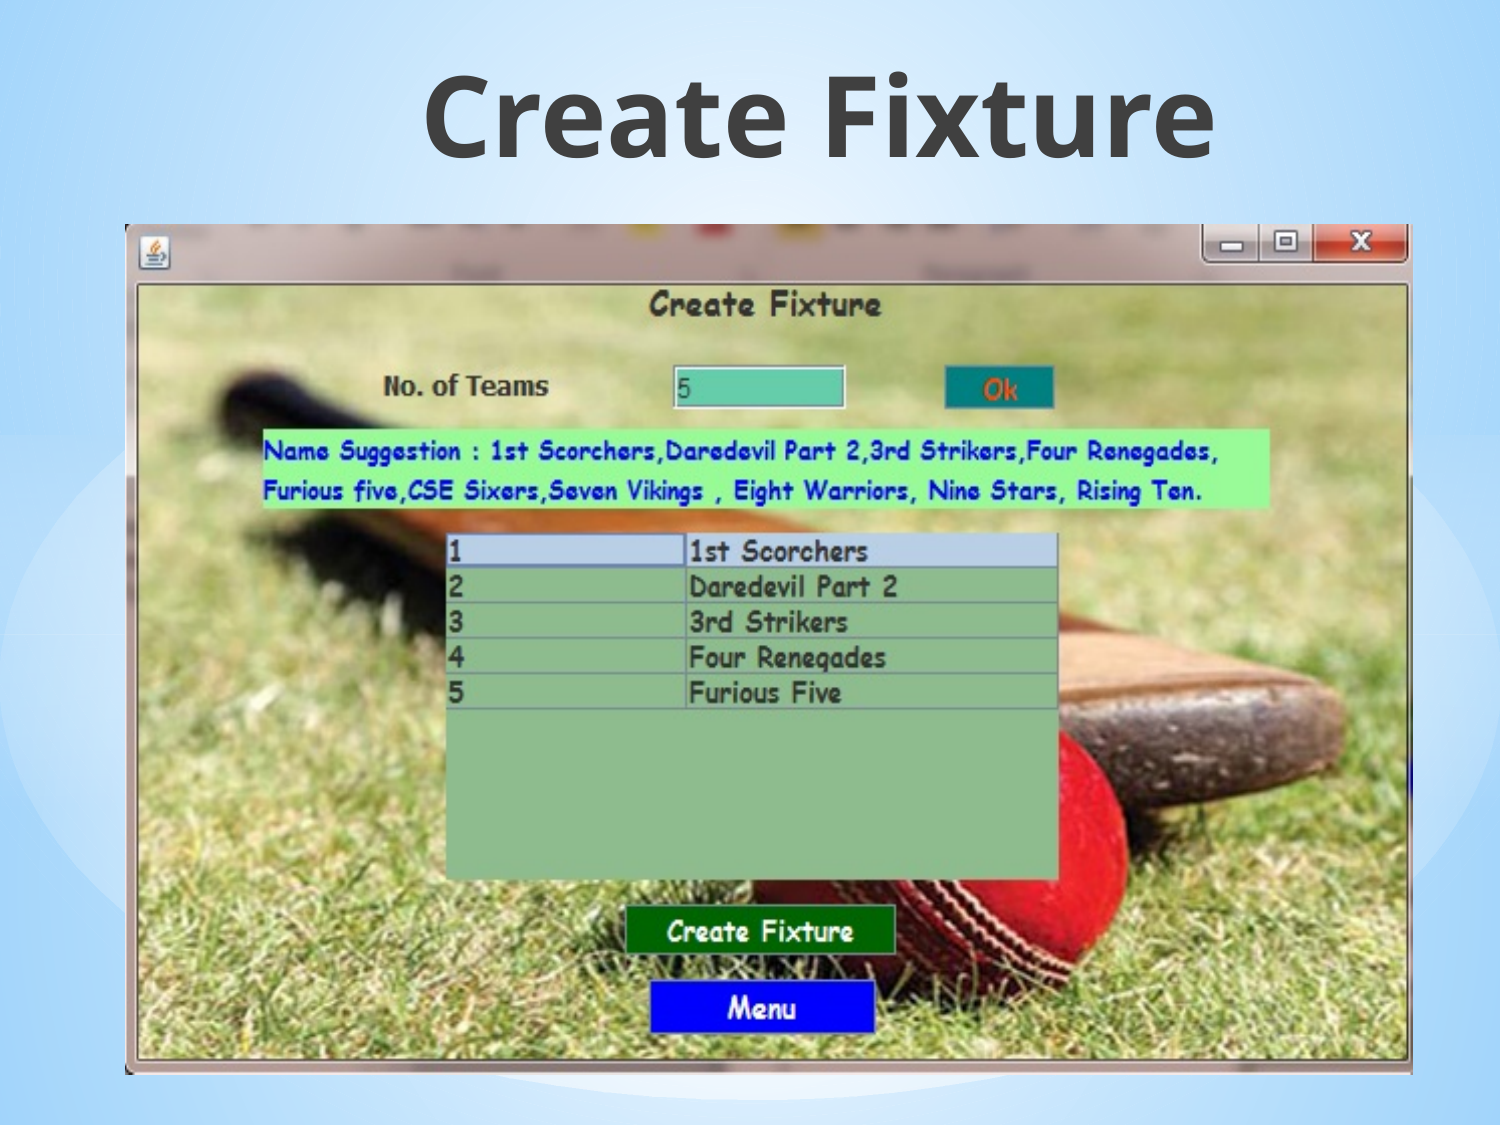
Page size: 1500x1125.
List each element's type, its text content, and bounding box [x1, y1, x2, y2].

picture [124, 224, 1413, 1076]
title Create Fixture [99, 37, 1350, 200]
